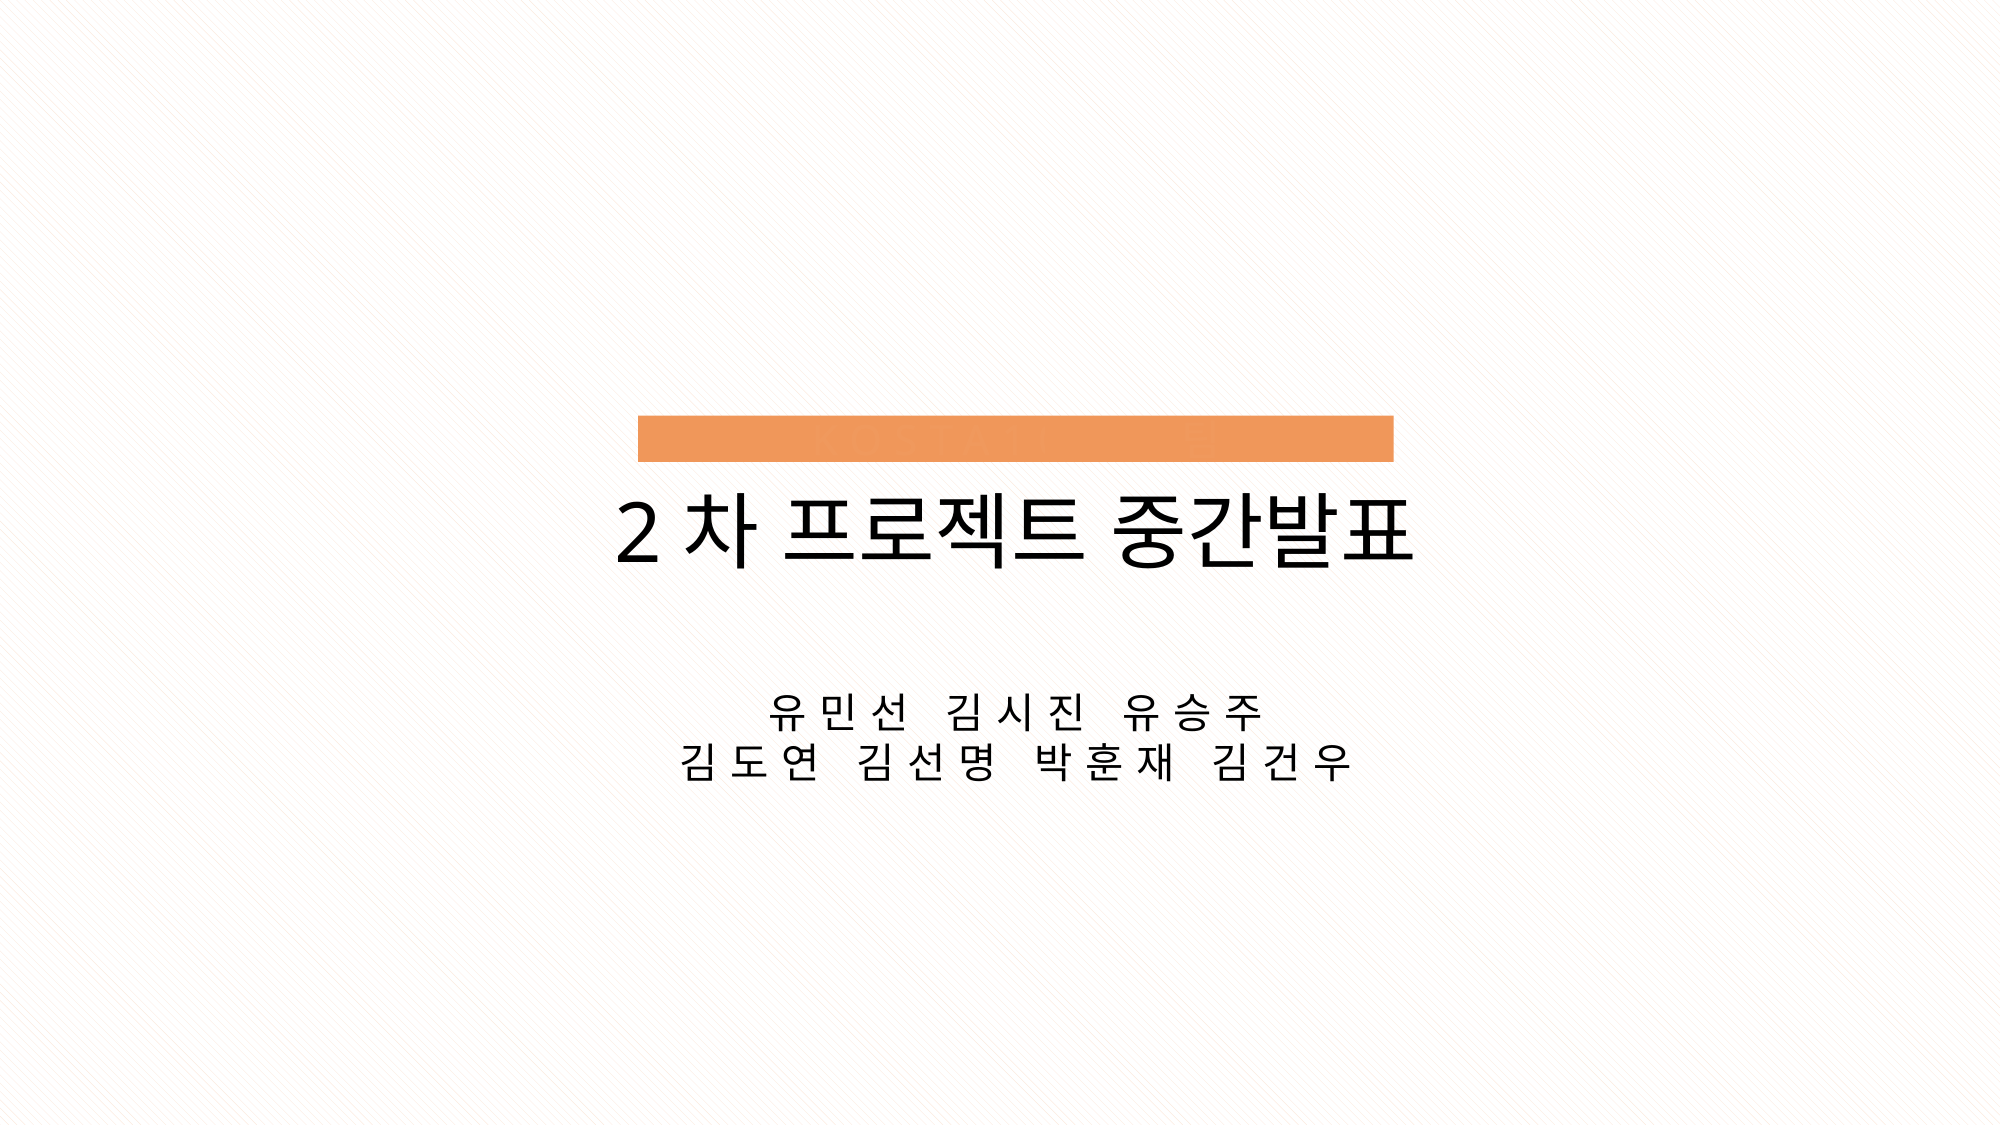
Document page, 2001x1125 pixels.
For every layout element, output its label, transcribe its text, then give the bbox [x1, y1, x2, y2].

text_box [637, 415, 797, 463]
text_box KOSTA109 5팀 [797, 406, 1235, 471]
text_box [1235, 415, 1395, 463]
text_box 2차 프로젝트 중간발표 [599, 471, 1432, 587]
text_box 유민선 김시진 유승주 김도연 김선명 박훈재 김건우 [664, 679, 1367, 795]
